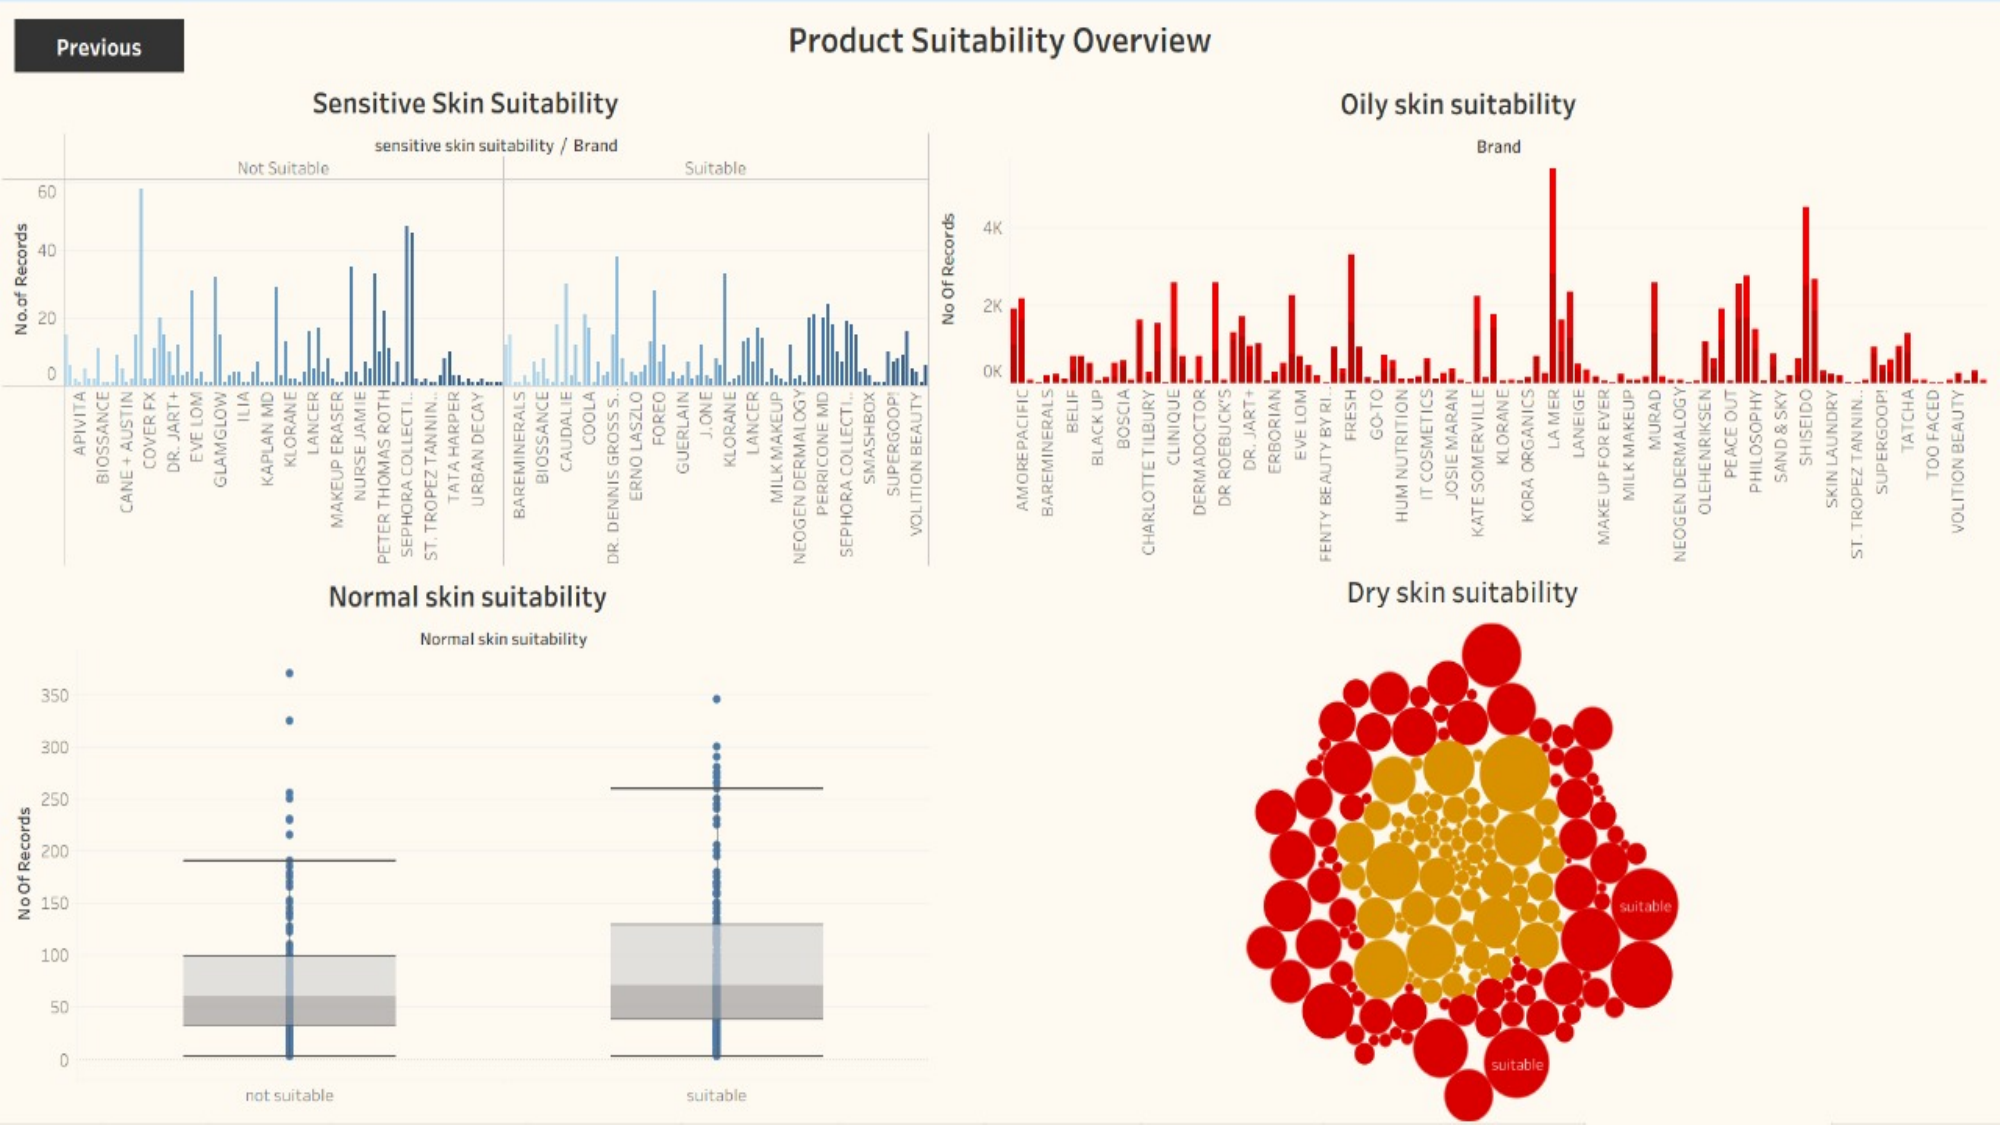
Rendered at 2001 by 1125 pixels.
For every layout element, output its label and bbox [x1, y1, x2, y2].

list [0, 0, 2000, 1125]
